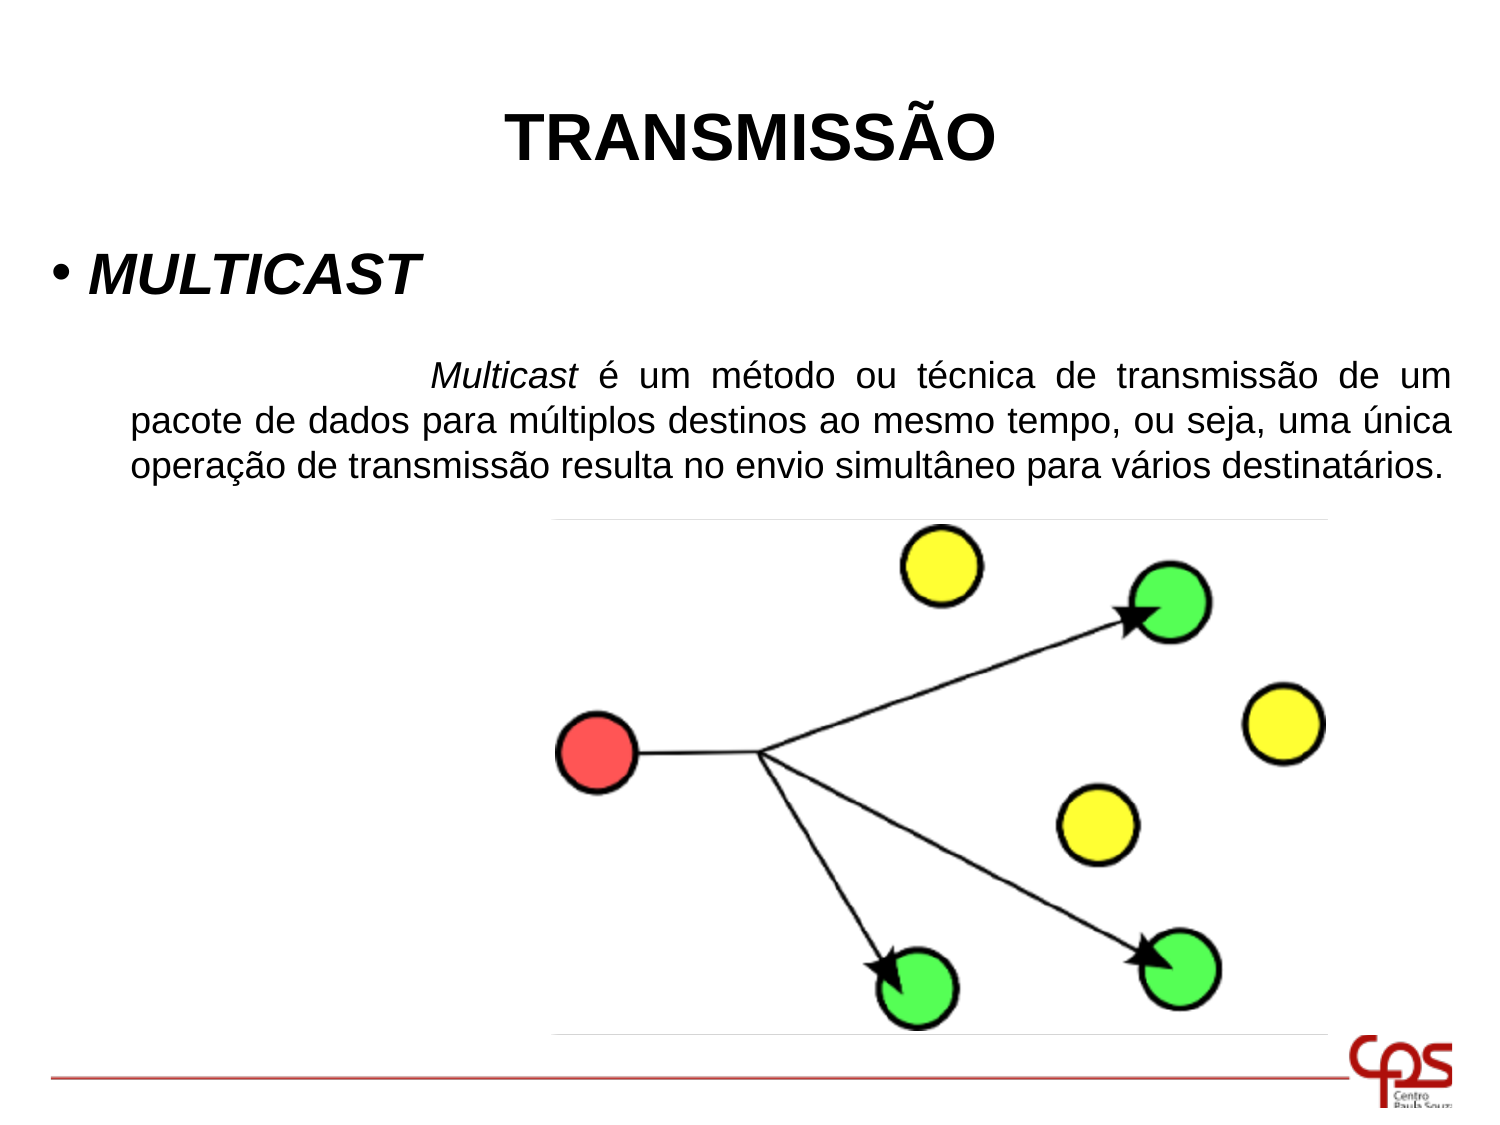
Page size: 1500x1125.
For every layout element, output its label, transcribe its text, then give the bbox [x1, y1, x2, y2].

picture [50, 519, 1453, 1108]
text_box TRANSMISSÃO [50, 86, 1453, 181]
text_box MULTICAST Multicast é um método ou técnica de transmissão de um pacote de dados para múltiplos destinos ao mesmo tempo, ou seja, uma única operação de transmissão resulta no envio simultâneo para vários destinatários. [50, 228, 1453, 1034]
